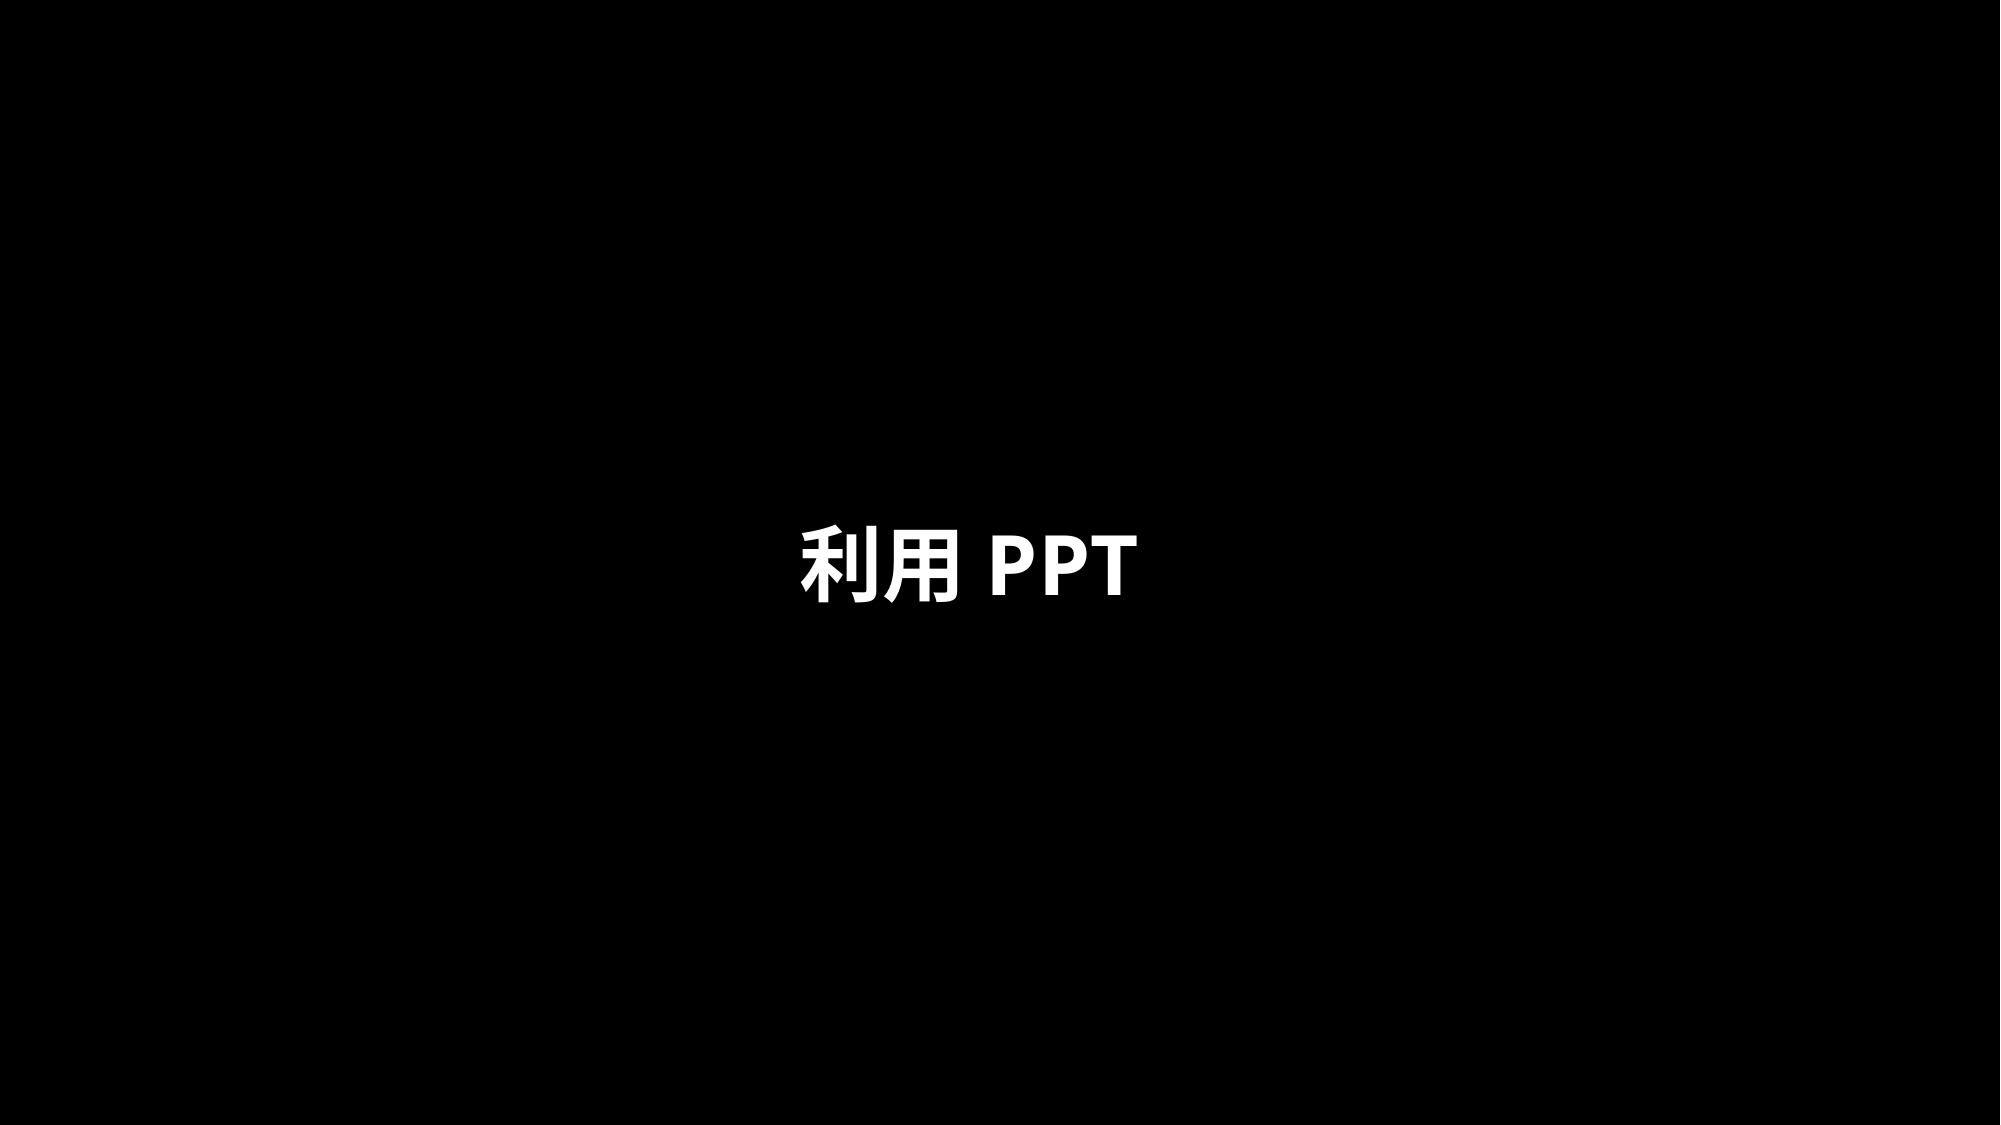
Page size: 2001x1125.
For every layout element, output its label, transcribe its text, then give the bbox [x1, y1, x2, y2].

text_box 利用PPT [784, 504, 1216, 620]
